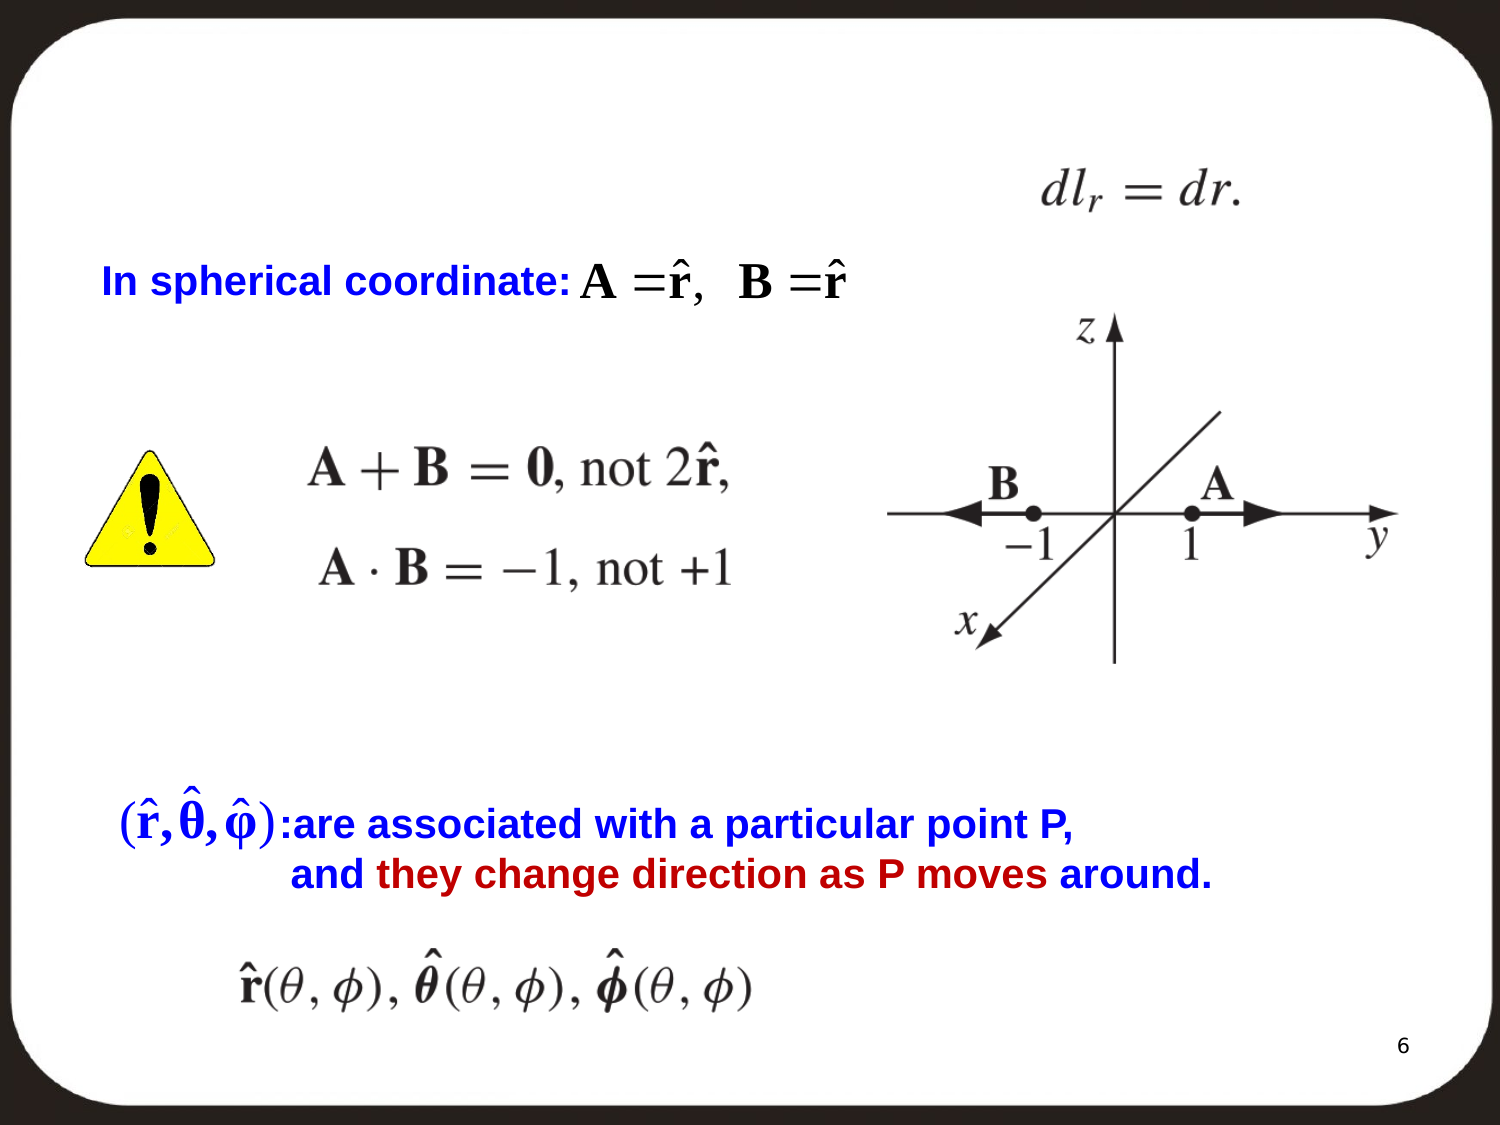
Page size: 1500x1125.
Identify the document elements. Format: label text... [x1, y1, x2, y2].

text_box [111, 776, 286, 862]
slide_number 6 [1074, 1024, 1426, 1104]
text_box In spherical coordinate: [86, 246, 569, 312]
picture [0, 0, 1500, 1125]
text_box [570, 246, 860, 321]
text_box :are associated with a particular point P, and they change direction as P moves around. [264, 789, 1280, 904]
